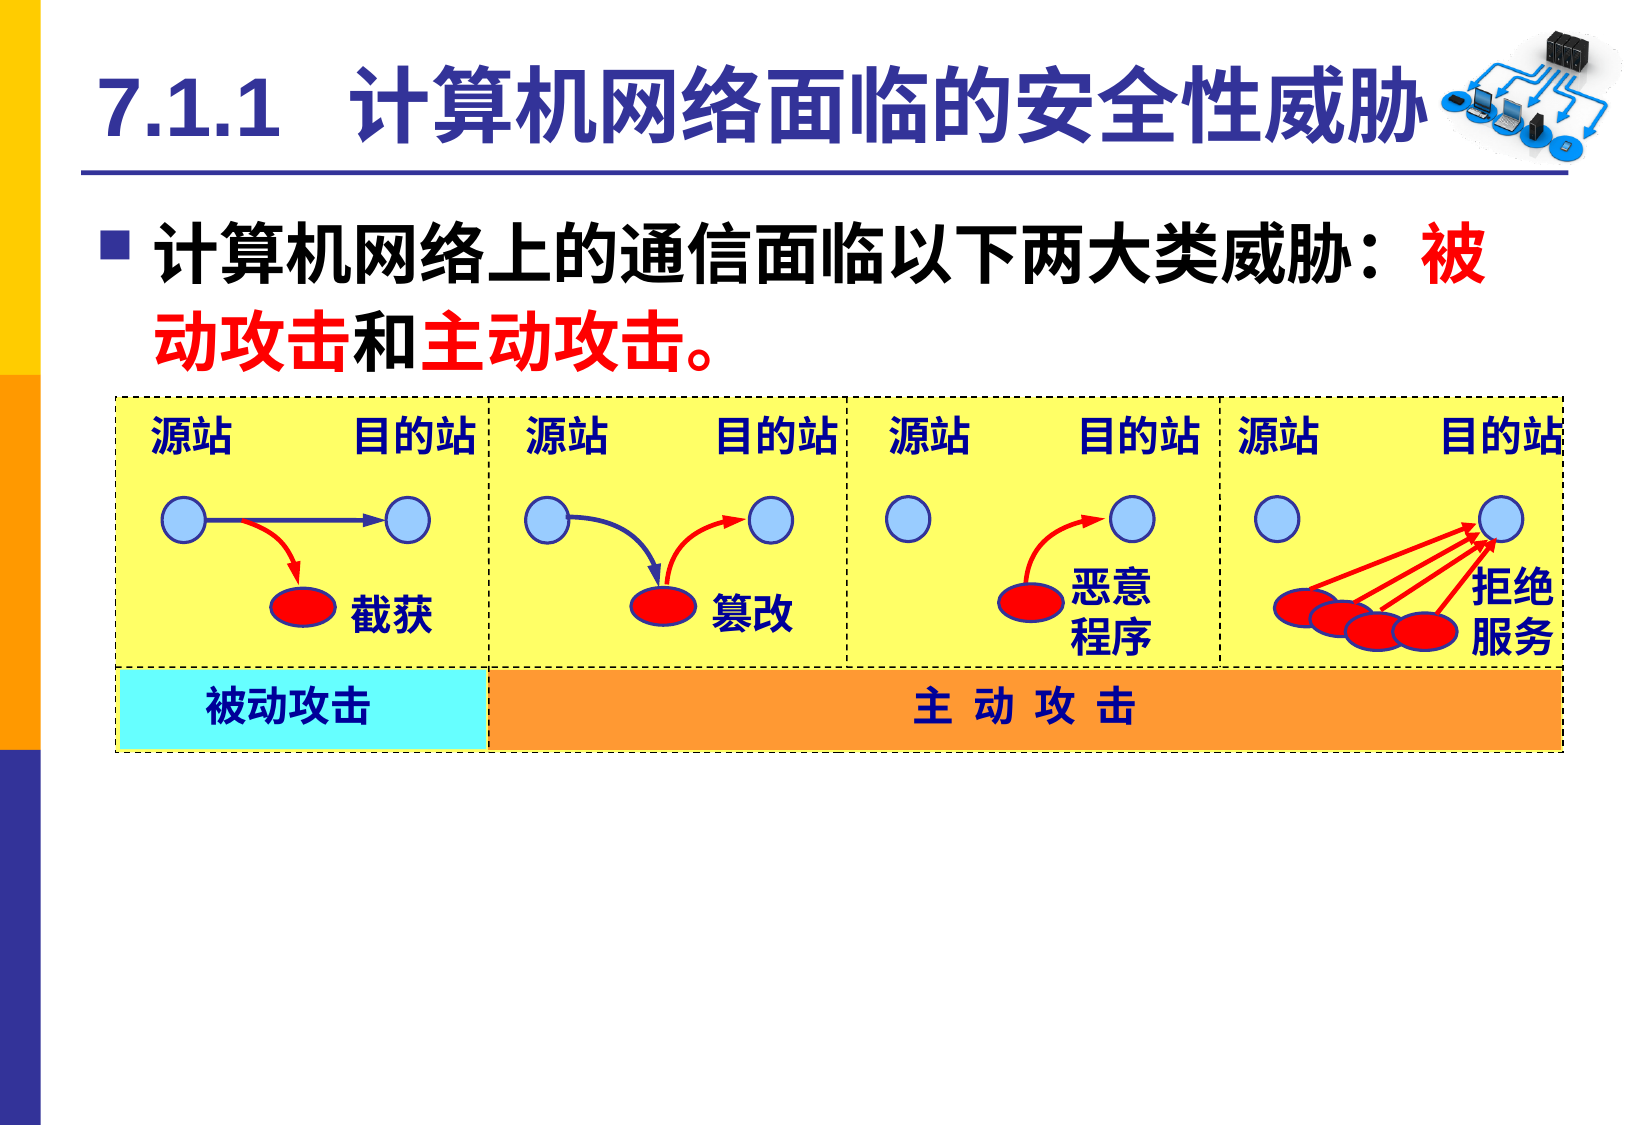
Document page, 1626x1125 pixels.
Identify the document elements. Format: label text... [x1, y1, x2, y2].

text_box 主 动 攻 击 [898, 672, 1152, 738]
text_box [886, 496, 930, 542]
text_box [1110, 496, 1155, 542]
text_box [525, 497, 569, 544]
text_box 目的站 [1423, 402, 1579, 467]
text_box 源站 [511, 402, 625, 467]
title 7.1.1 计算机网络面临的安全性威胁 [81, 30, 1569, 161]
text_box 篡改 [696, 580, 810, 646]
text_box [270, 588, 336, 627]
text_box [1436, 537, 1497, 615]
text_box [998, 583, 1064, 622]
text_box [1309, 522, 1477, 590]
text_box [565, 516, 662, 588]
text_box [1309, 601, 1373, 637]
text_box [1345, 612, 1401, 651]
text_box [386, 497, 430, 543]
text_box 拒绝 服务 [1456, 553, 1571, 669]
text_box [1255, 496, 1299, 542]
text_box 被动攻击 [190, 672, 388, 737]
text_box [1479, 496, 1523, 542]
text_box [1353, 532, 1481, 603]
text_box [120, 669, 487, 750]
text_box 目的站 [699, 402, 855, 467]
text_box [1392, 612, 1458, 651]
list 计算机网络上的通信面临以下两大类威胁：被动攻击和主动攻击。 [81, 196, 1569, 1006]
text_box [245, 514, 387, 527]
text_box 目的站 [1061, 402, 1217, 467]
text_box [1274, 589, 1337, 627]
text_box [749, 497, 793, 544]
text_box [162, 497, 206, 543]
text_box [1025, 514, 1106, 586]
text_box 恶意 程序 [1055, 553, 1169, 669]
picture [1438, 30, 1624, 165]
text_box [666, 515, 747, 587]
text_box [205, 520, 301, 586]
text_box 截获 [336, 581, 450, 647]
text_box [115, 397, 1564, 753]
text_box [630, 587, 696, 626]
text_box 源站 [873, 402, 987, 467]
text_box [1380, 539, 1488, 611]
text_box [488, 669, 1562, 750]
text_box 源站 [1222, 402, 1336, 467]
text_box 目的站 [337, 402, 492, 467]
text_box 源站 [135, 402, 249, 467]
